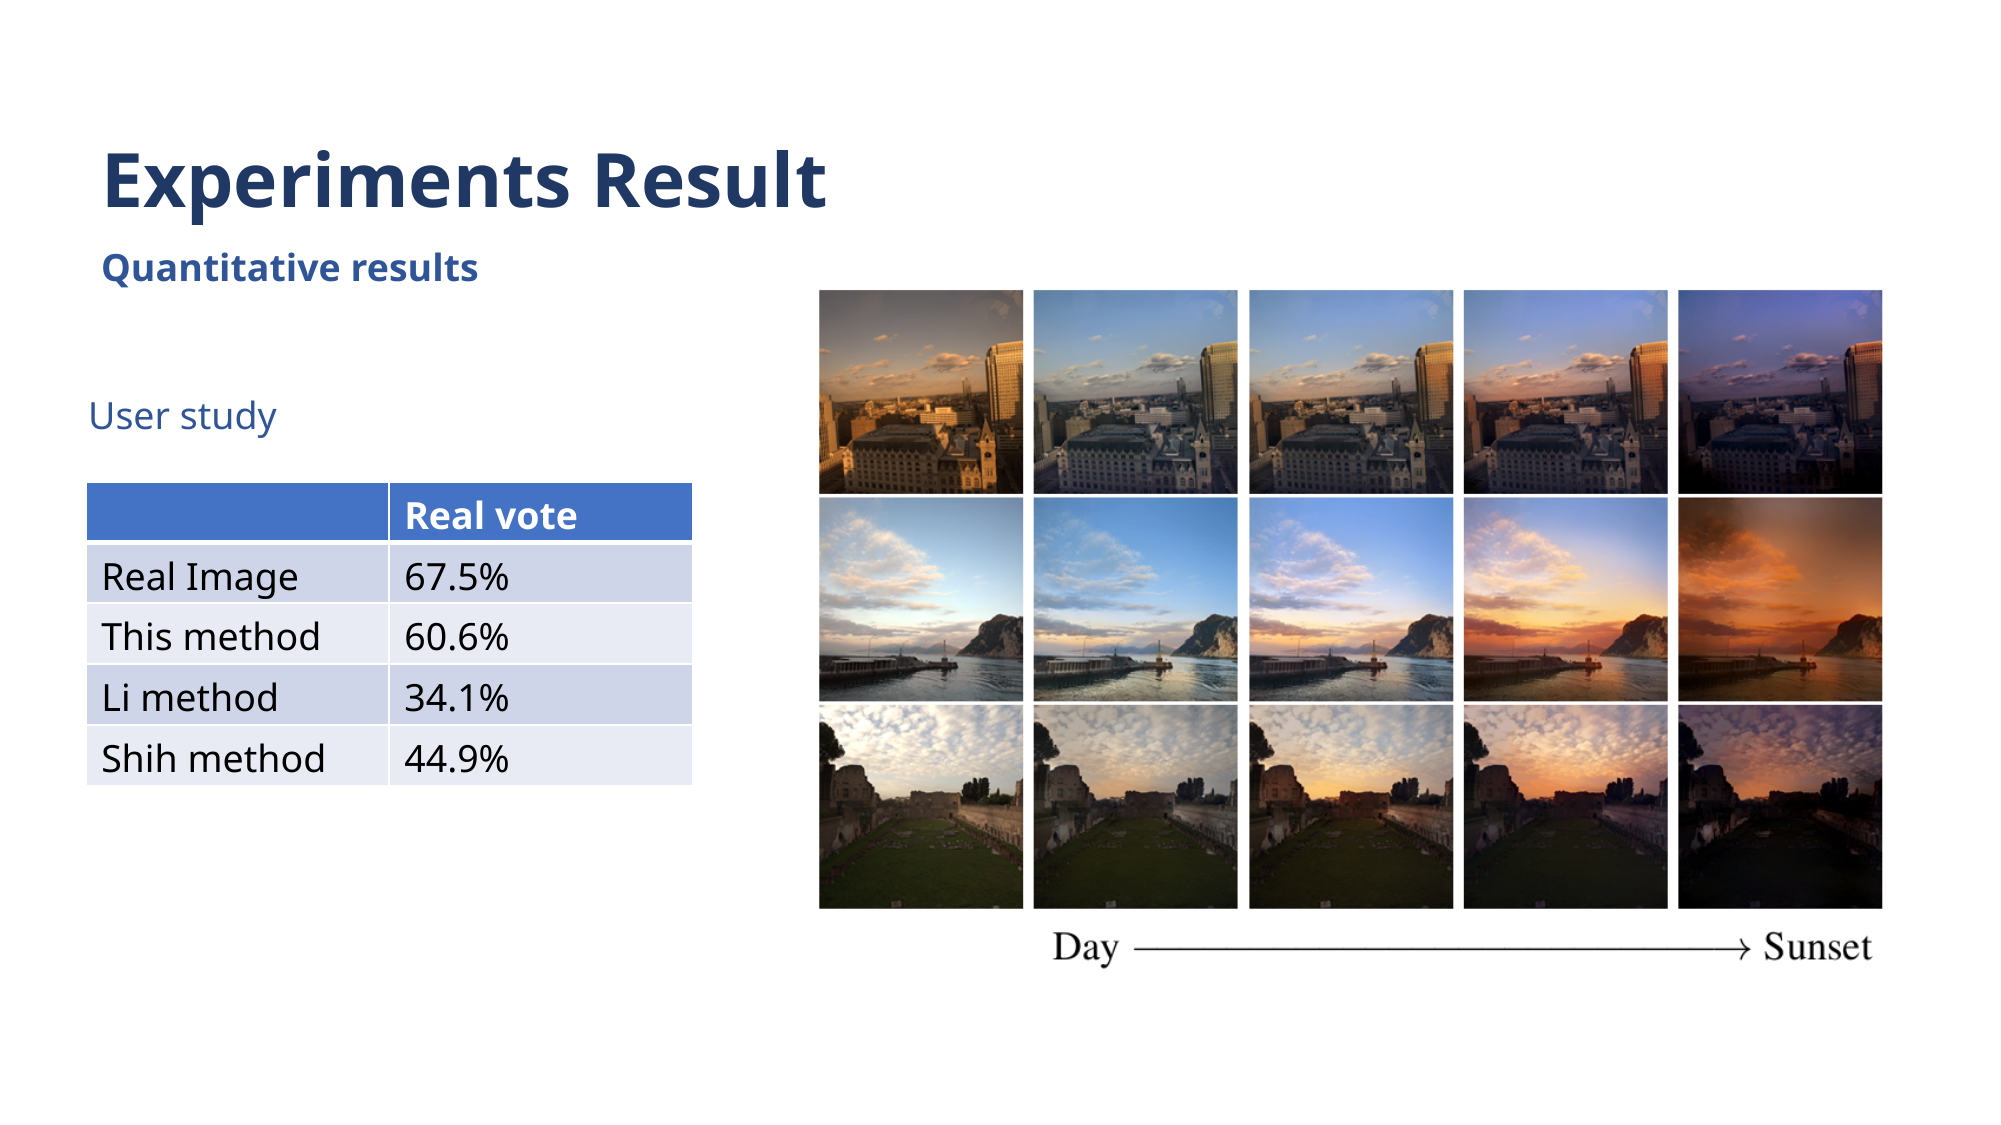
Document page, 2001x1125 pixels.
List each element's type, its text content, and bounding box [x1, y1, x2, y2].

table_cell 60.6% [390, 604, 692, 663]
table_cell Real Image [87, 545, 388, 602]
table_cell This method [87, 604, 388, 663]
title Experiments Result [86, 127, 958, 231]
table_cell 34.1% [390, 665, 692, 724]
table_cell 67.5% [390, 545, 692, 602]
table_header Real vote [390, 483, 692, 540]
picture [804, 276, 1900, 976]
table_cell Shih method [87, 726, 388, 785]
table_cell 44.9% [390, 726, 692, 785]
text_box User study [73, 385, 739, 445]
table_cell Li method [87, 665, 388, 724]
text_box Quantitative results [86, 236, 752, 297]
table_header [87, 483, 388, 540]
